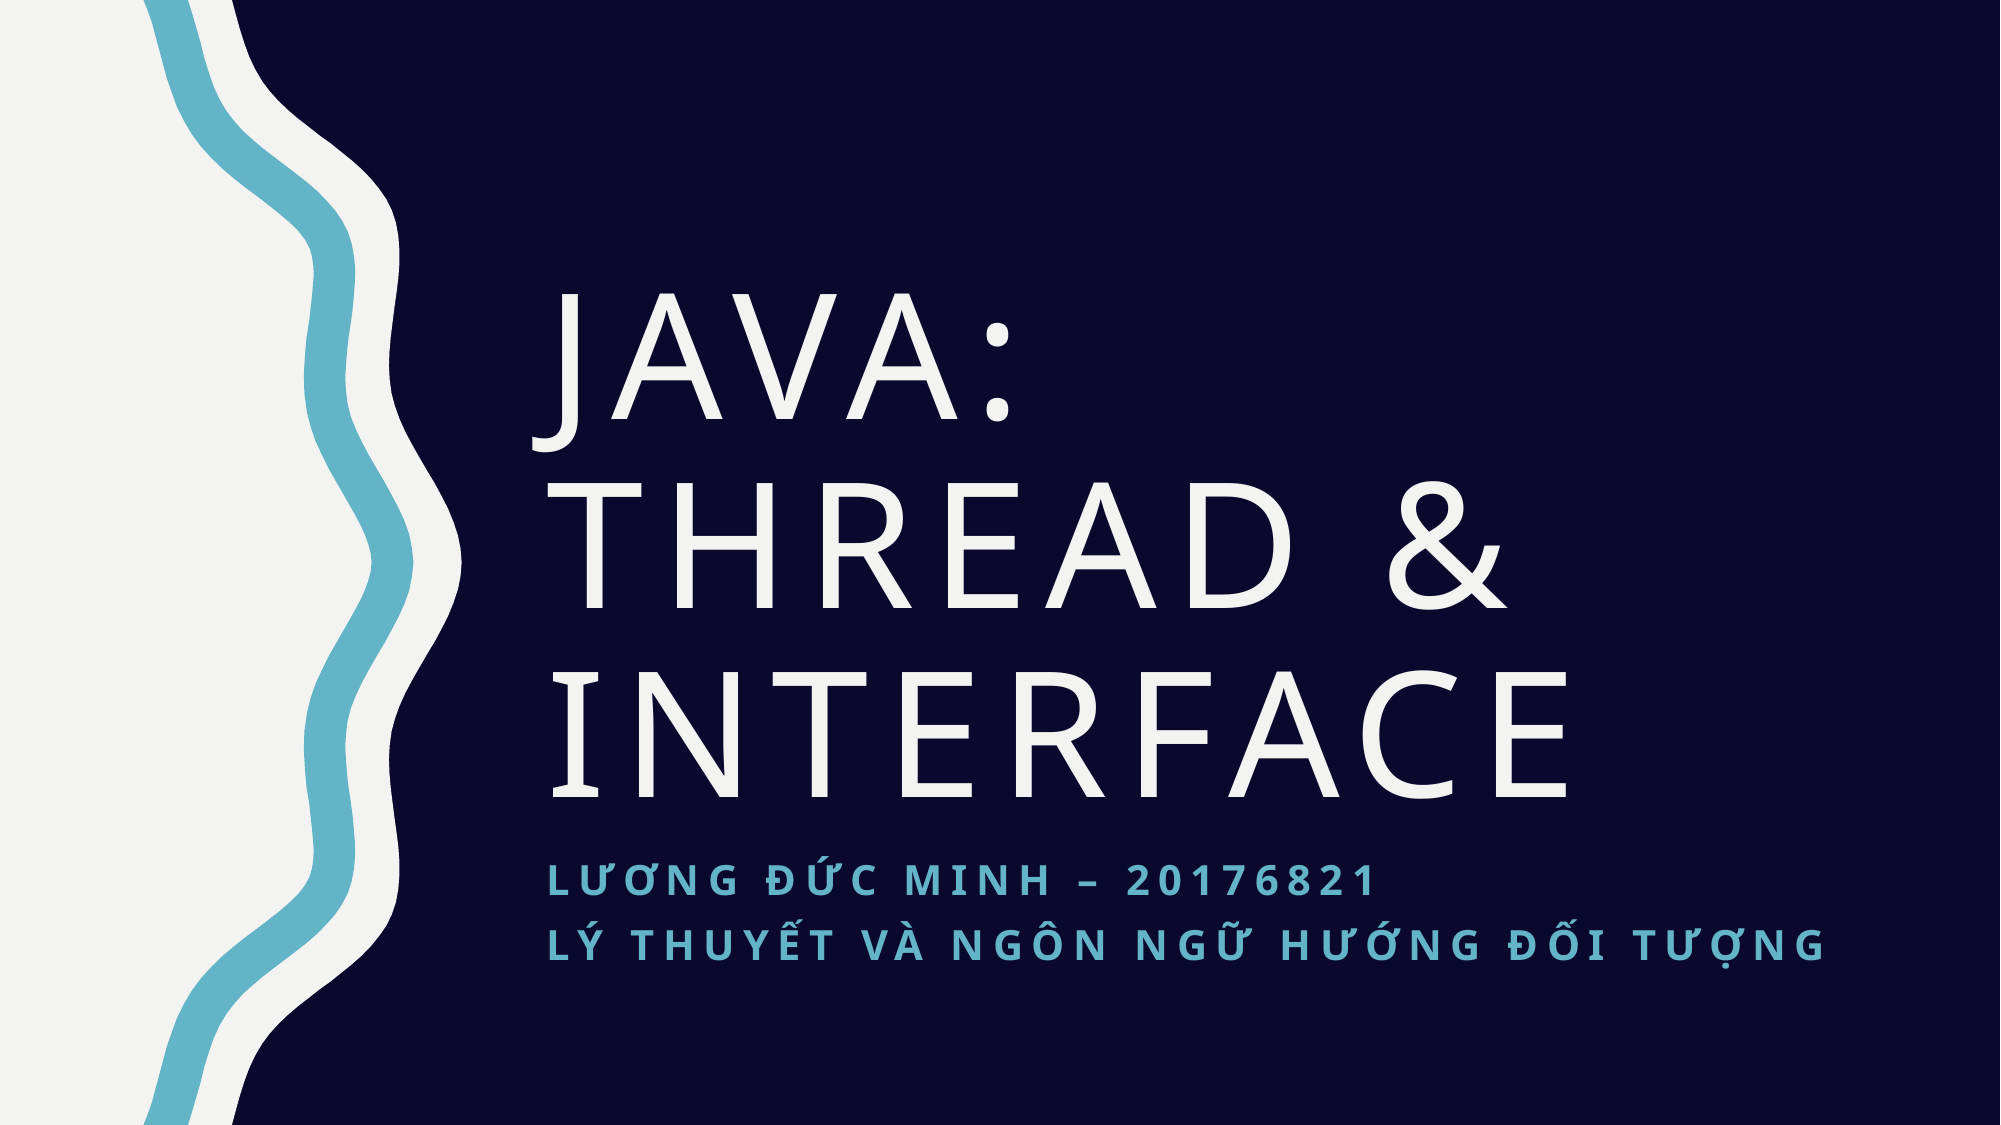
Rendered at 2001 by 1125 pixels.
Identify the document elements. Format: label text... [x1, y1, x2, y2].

title Java: Thread & Interface [531, 176, 1875, 843]
list Lương đức minh – 20176821 Lý thuyết và ngôn ngữ hướng đối tượng [531, 846, 1852, 1003]
